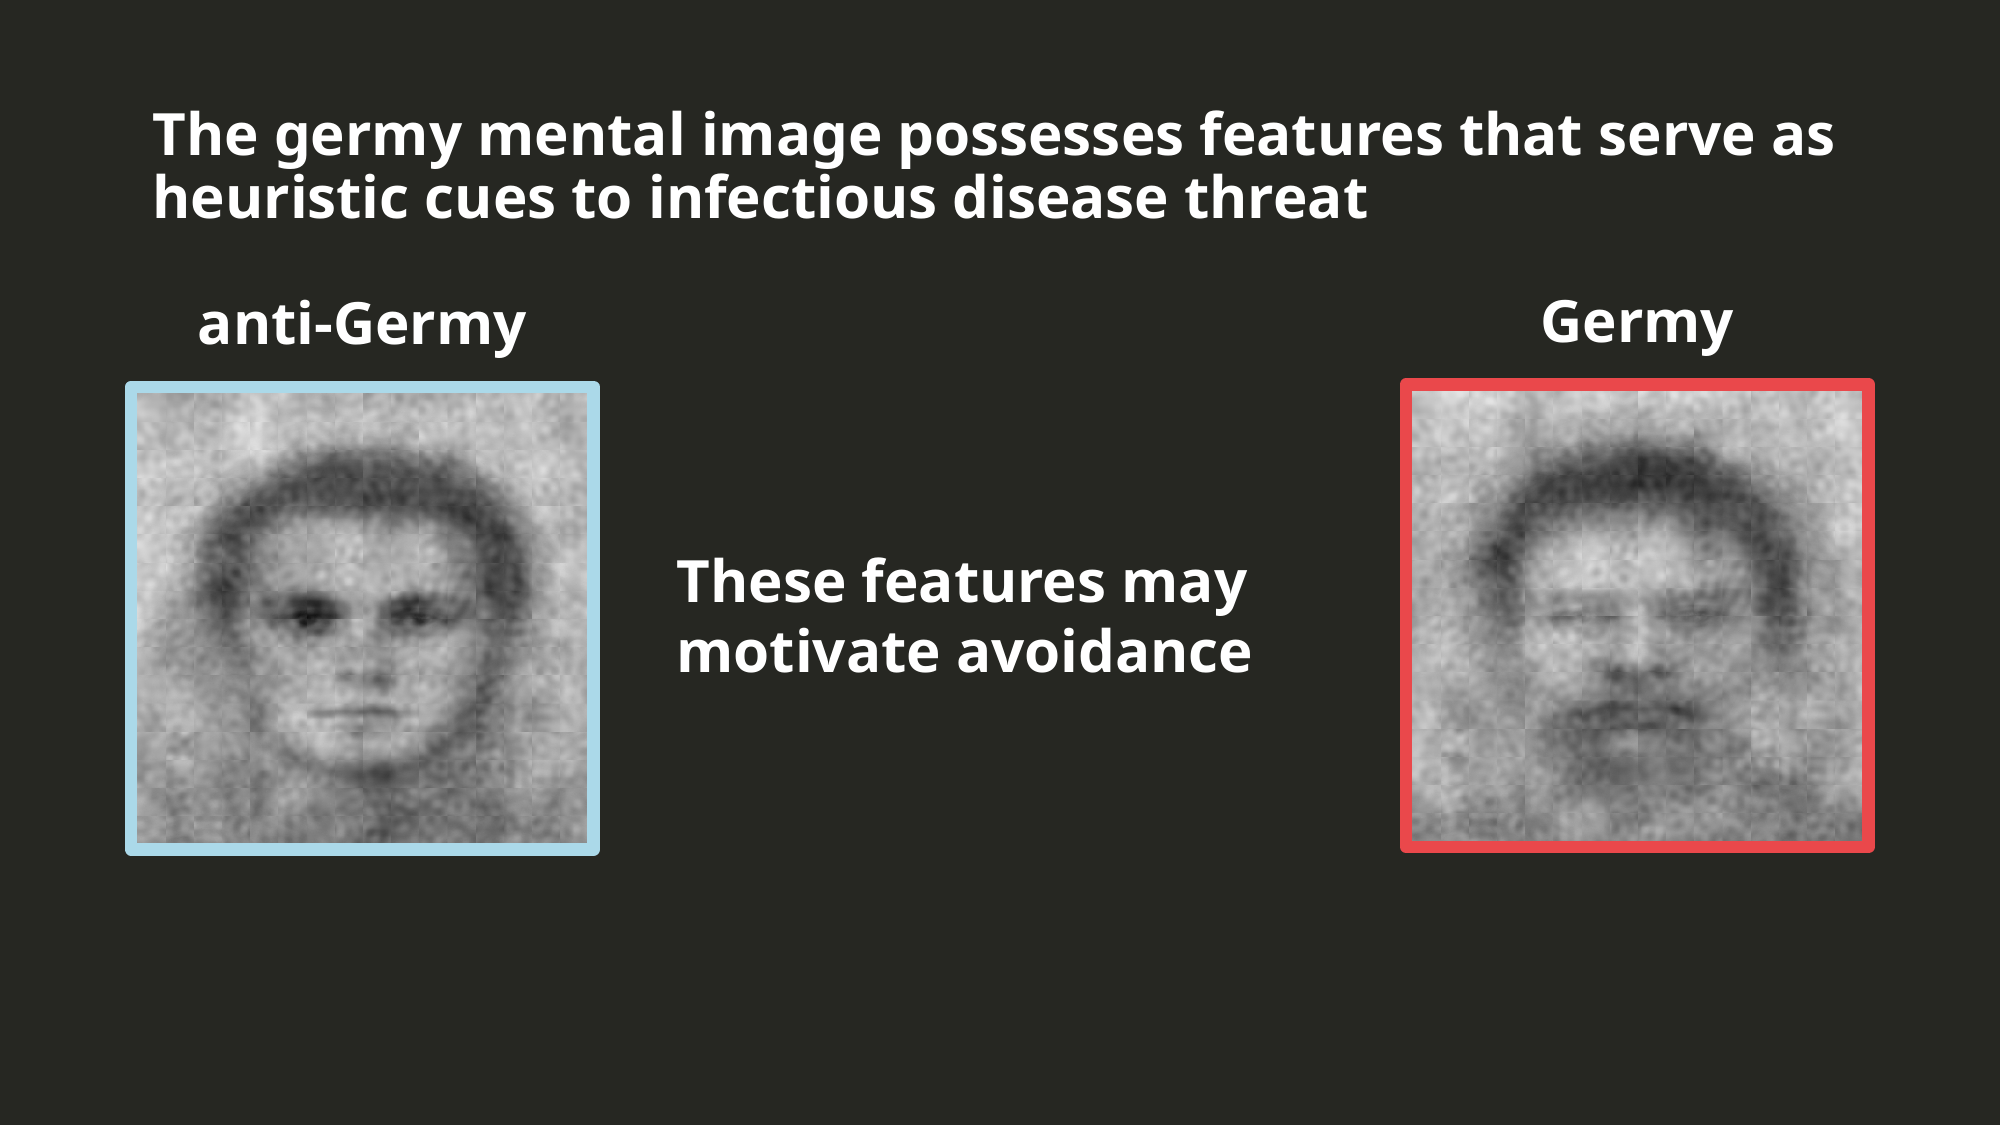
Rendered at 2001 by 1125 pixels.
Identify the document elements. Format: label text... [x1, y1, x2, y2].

text_box anti-Germy [183, 279, 542, 364]
picture [1412, 390, 1863, 841]
text_box Germy [1525, 276, 1750, 362]
title The germy mental image possesses features that serve as heuristic cues to infectious disease threat [137, 59, 1863, 277]
text_box These features may motivate avoidance [661, 537, 1338, 692]
picture [137, 393, 588, 844]
